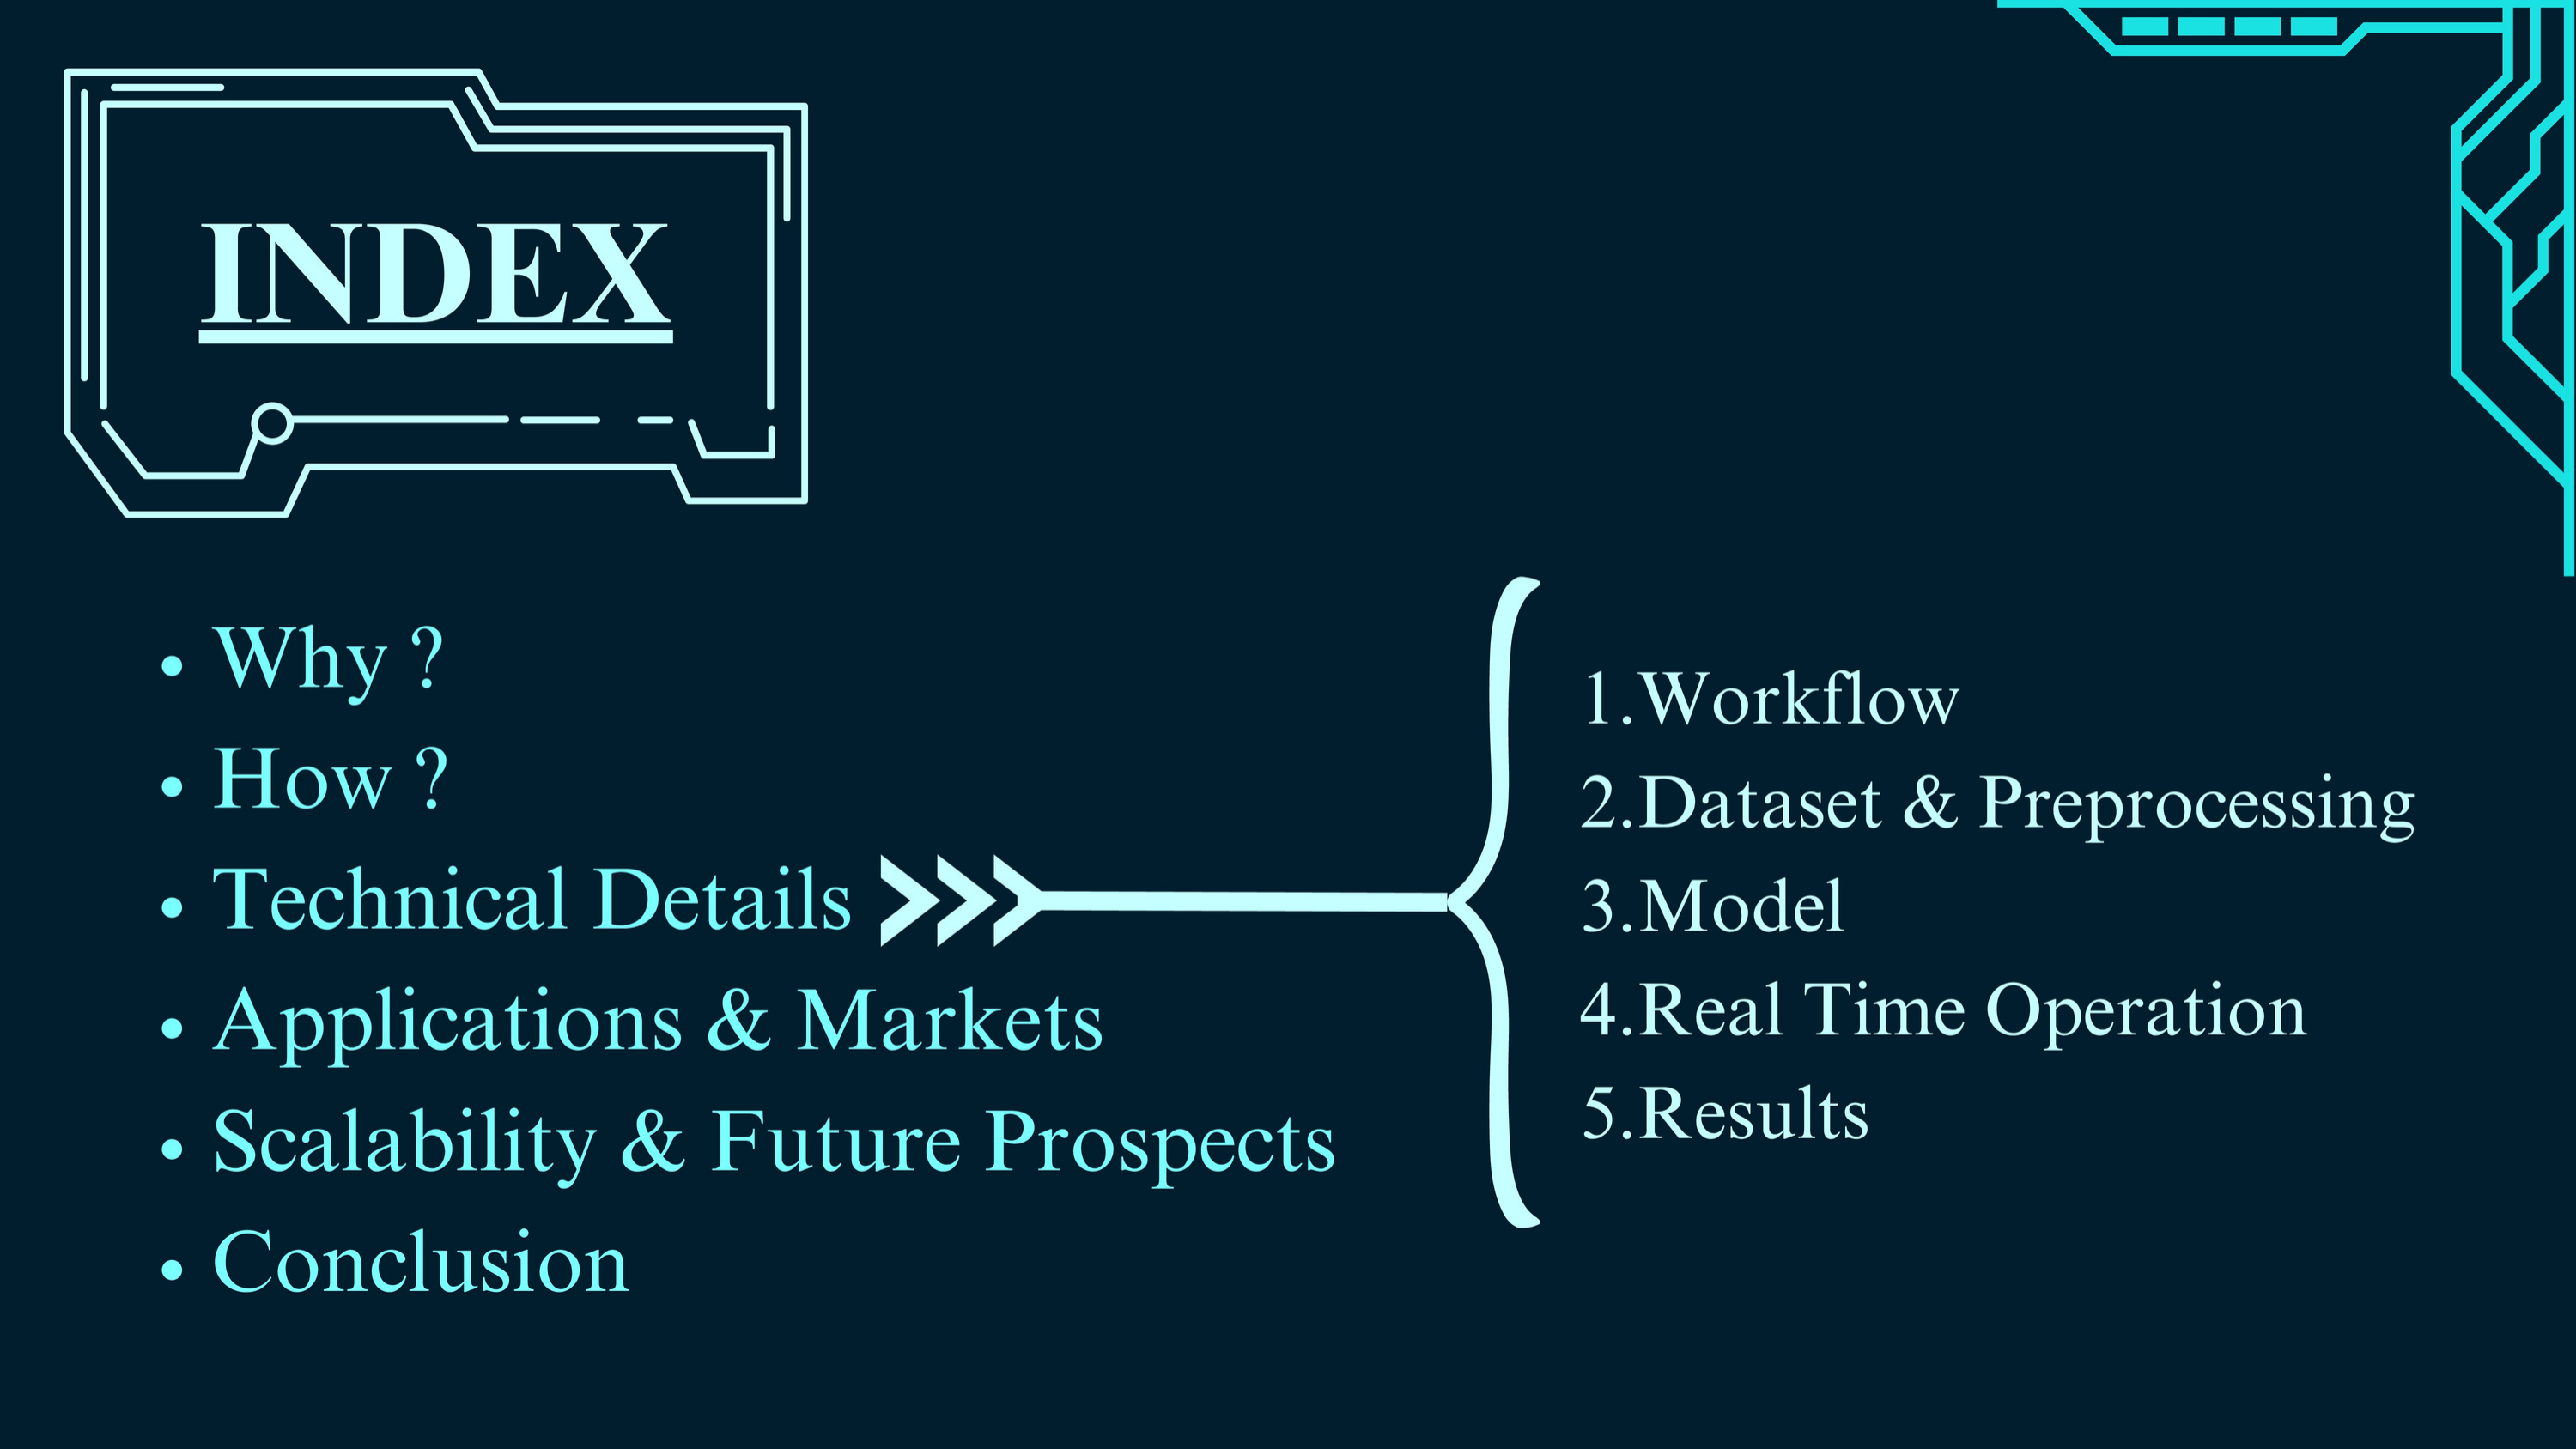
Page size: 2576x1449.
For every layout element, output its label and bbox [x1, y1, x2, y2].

text_box [0, 0, 2576, 1449]
